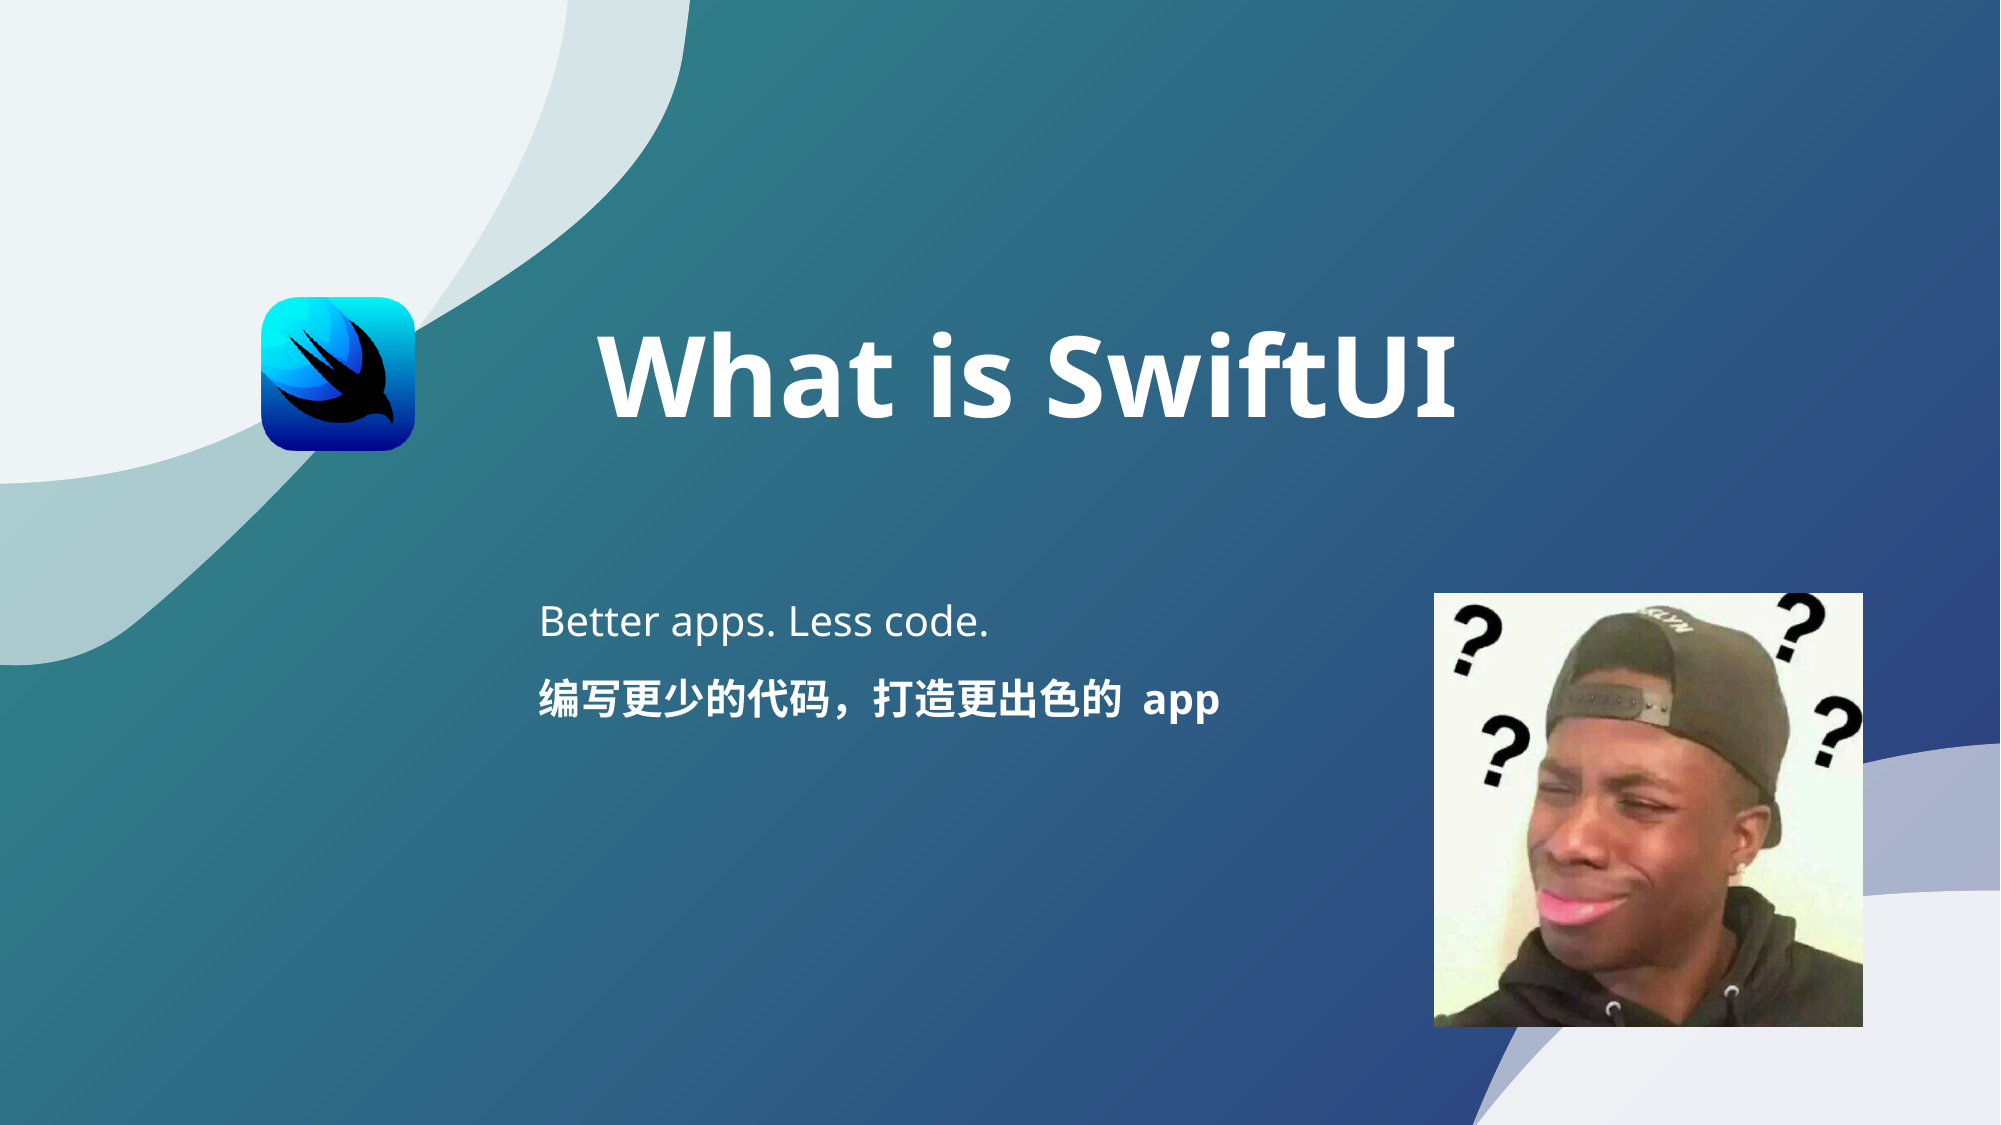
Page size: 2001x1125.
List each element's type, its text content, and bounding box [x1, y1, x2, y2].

picture [1434, 593, 1863, 1027]
list What is SwiftUI [523, 297, 1776, 483]
text_box Better apps. Less code. 编写更少的代码，打造更出色的 app [523, 572, 1248, 808]
picture [260, 297, 415, 451]
